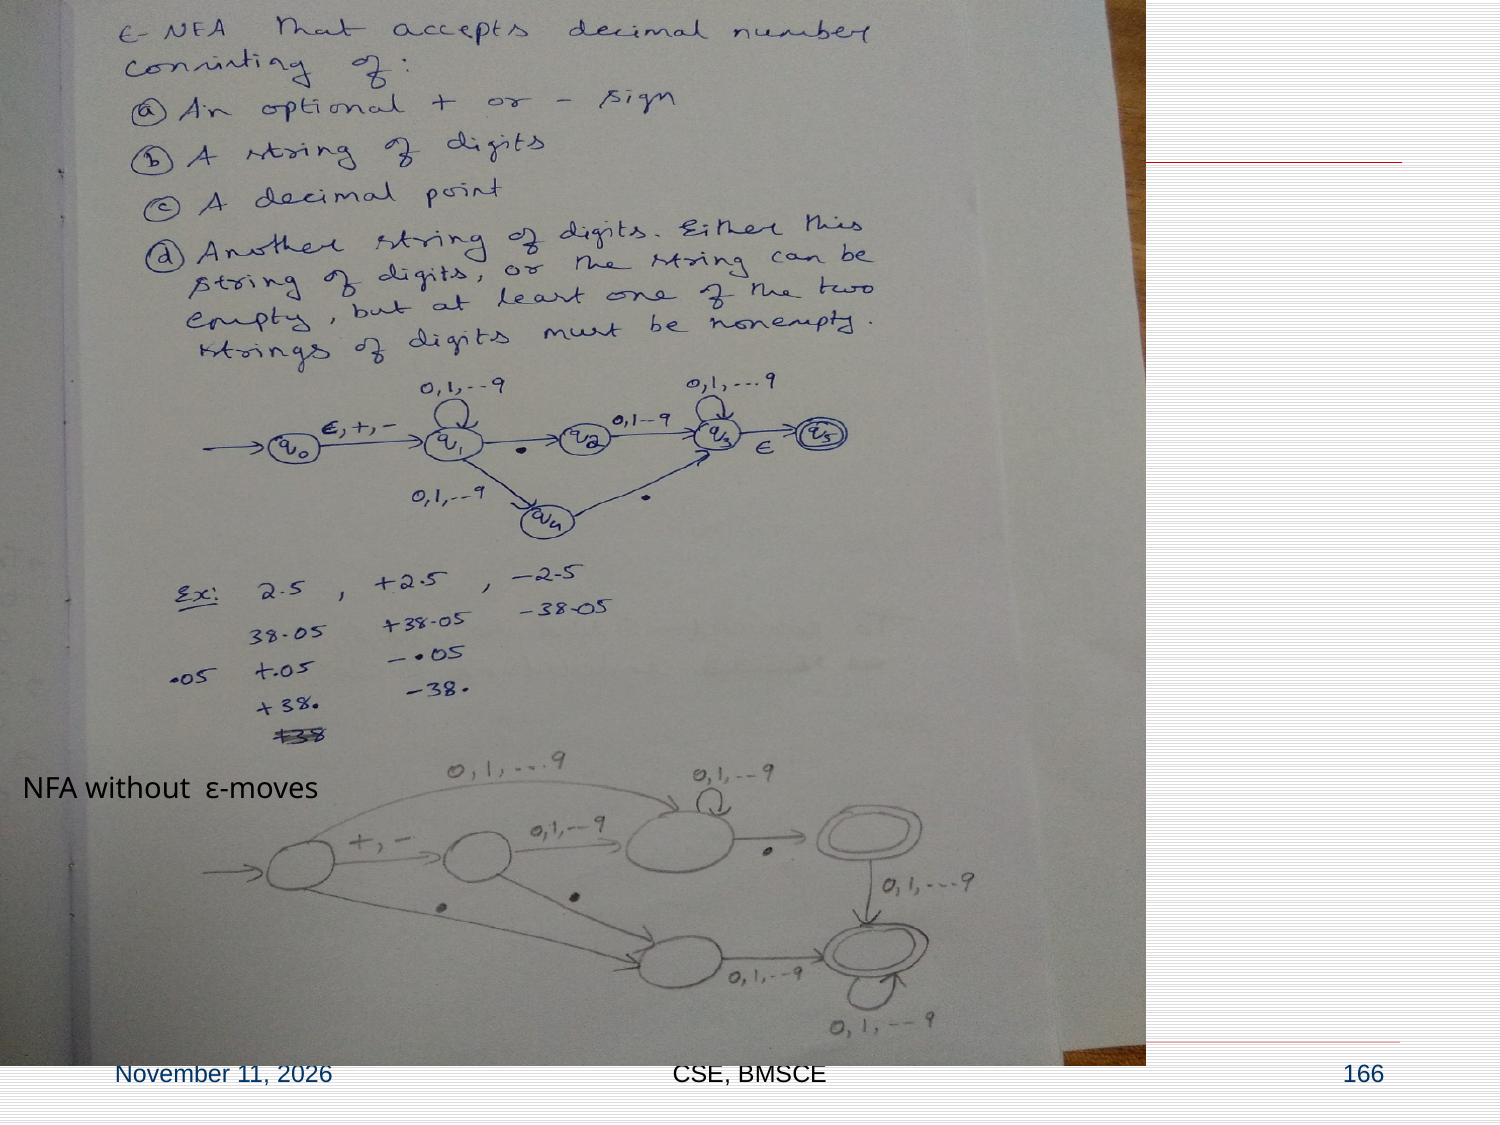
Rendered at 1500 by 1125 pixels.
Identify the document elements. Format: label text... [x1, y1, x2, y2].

footer CSE, BMSCE [512, 1074, 988, 1103]
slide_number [99, 1074, 426, 1103]
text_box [0, 0, 1146, 1066]
slide_number 166 [1074, 1049, 1401, 1103]
